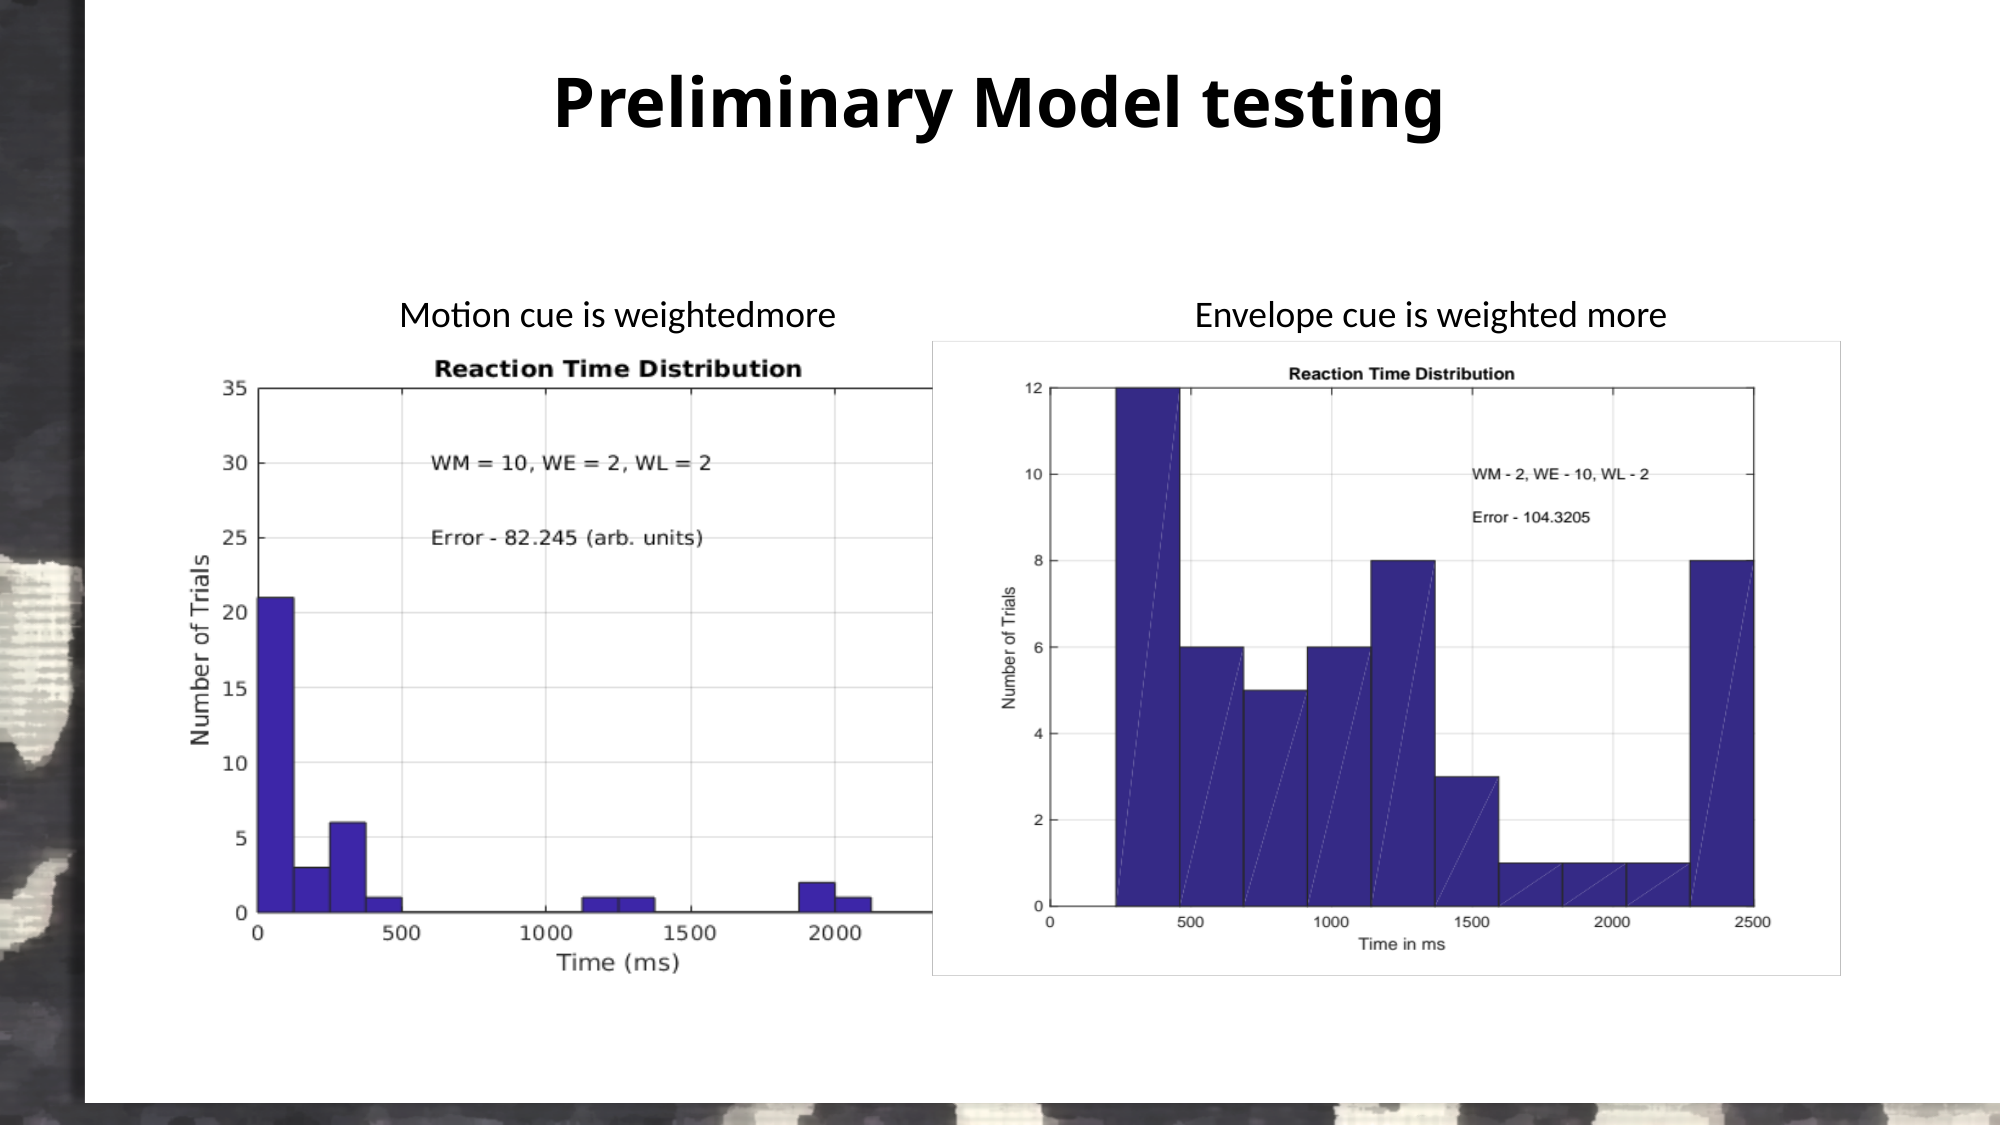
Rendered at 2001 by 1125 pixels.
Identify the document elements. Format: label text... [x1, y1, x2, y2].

text_box When [84, 0, 2000, 1104]
text_box Motion cue is weightedmore [384, 282, 852, 339]
picture [137, 315, 1880, 985]
title Preliminary Model testing [137, 59, 1863, 150]
text_box Envelope cue is weighted more [1179, 282, 1683, 315]
